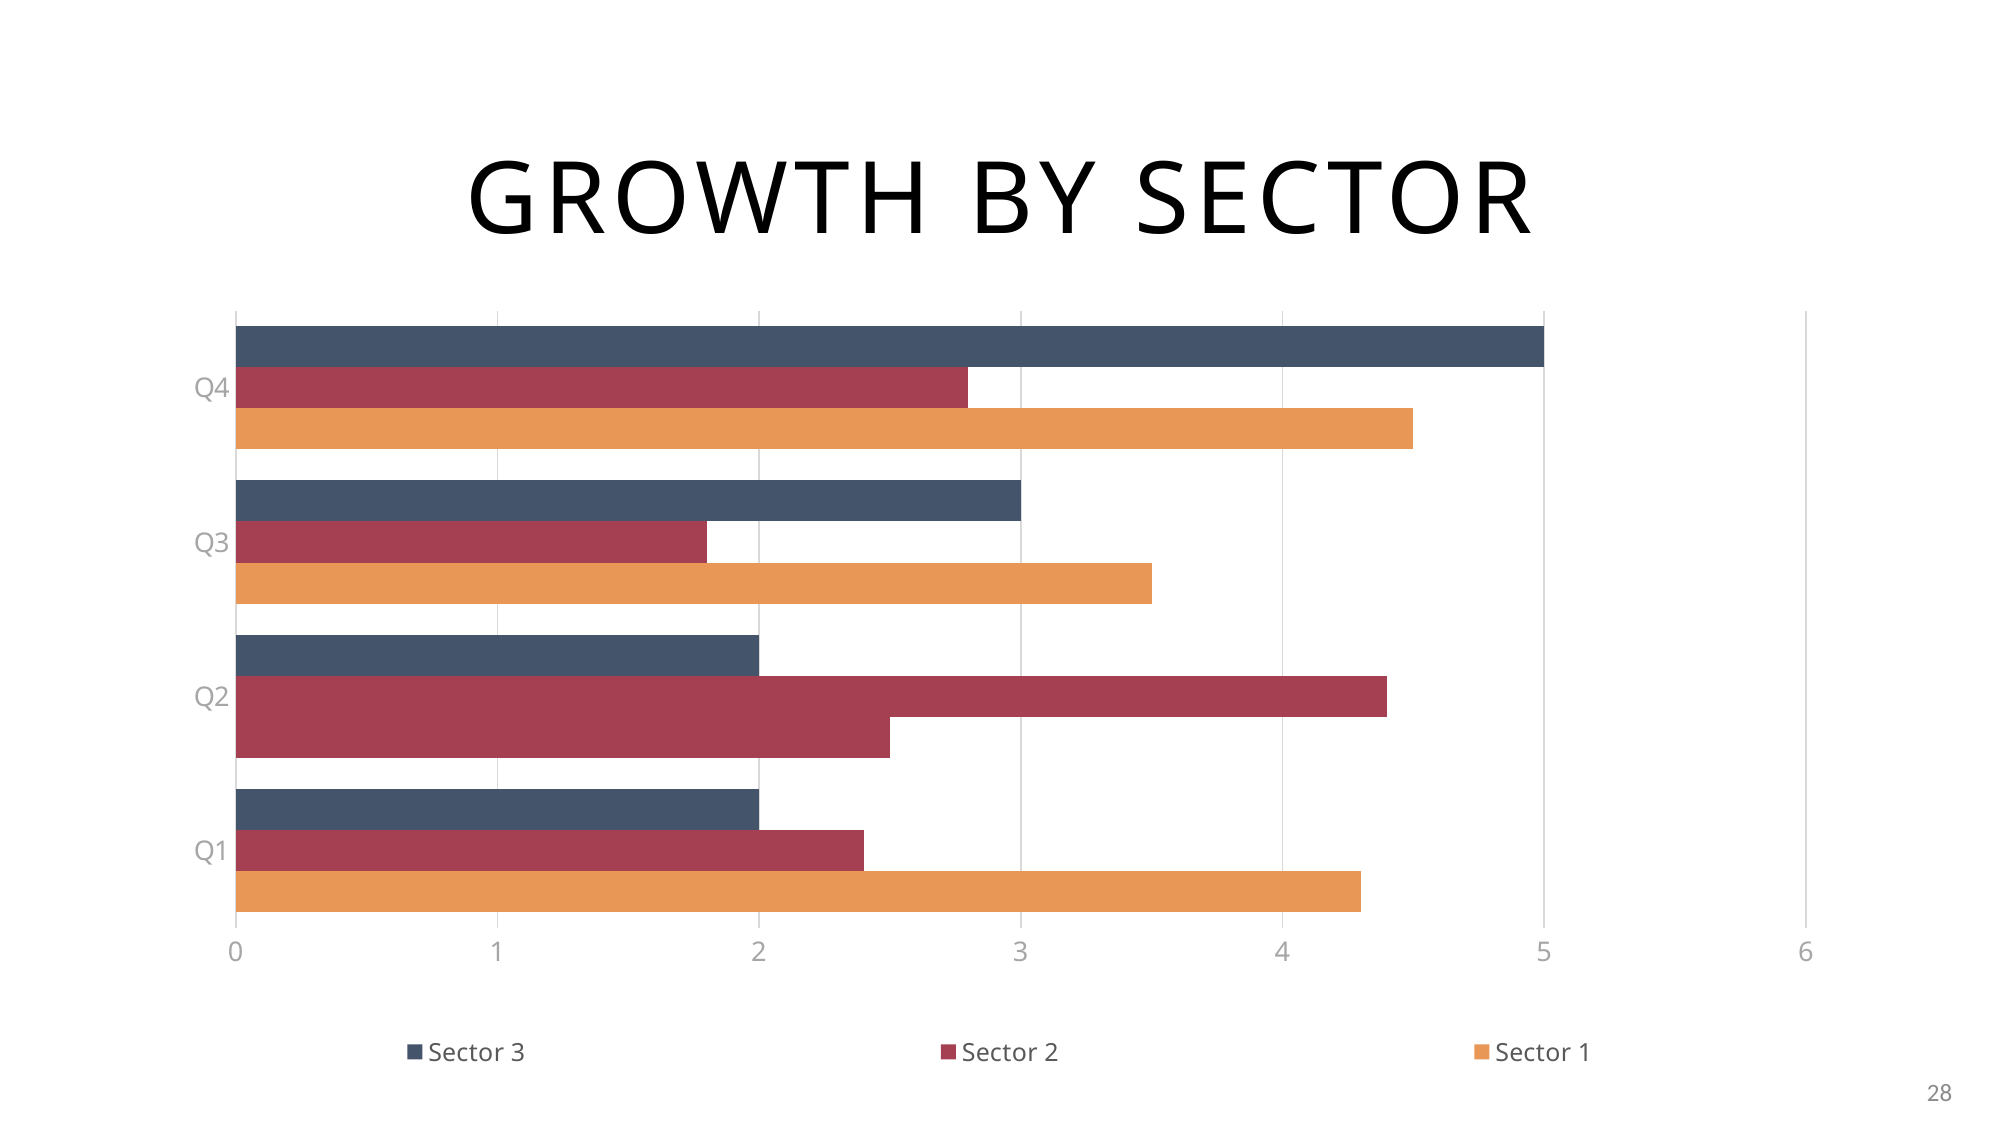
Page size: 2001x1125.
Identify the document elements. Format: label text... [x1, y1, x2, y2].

chart [0, 224, 2000, 1125]
title Growth by sector [97, 125, 1903, 224]
